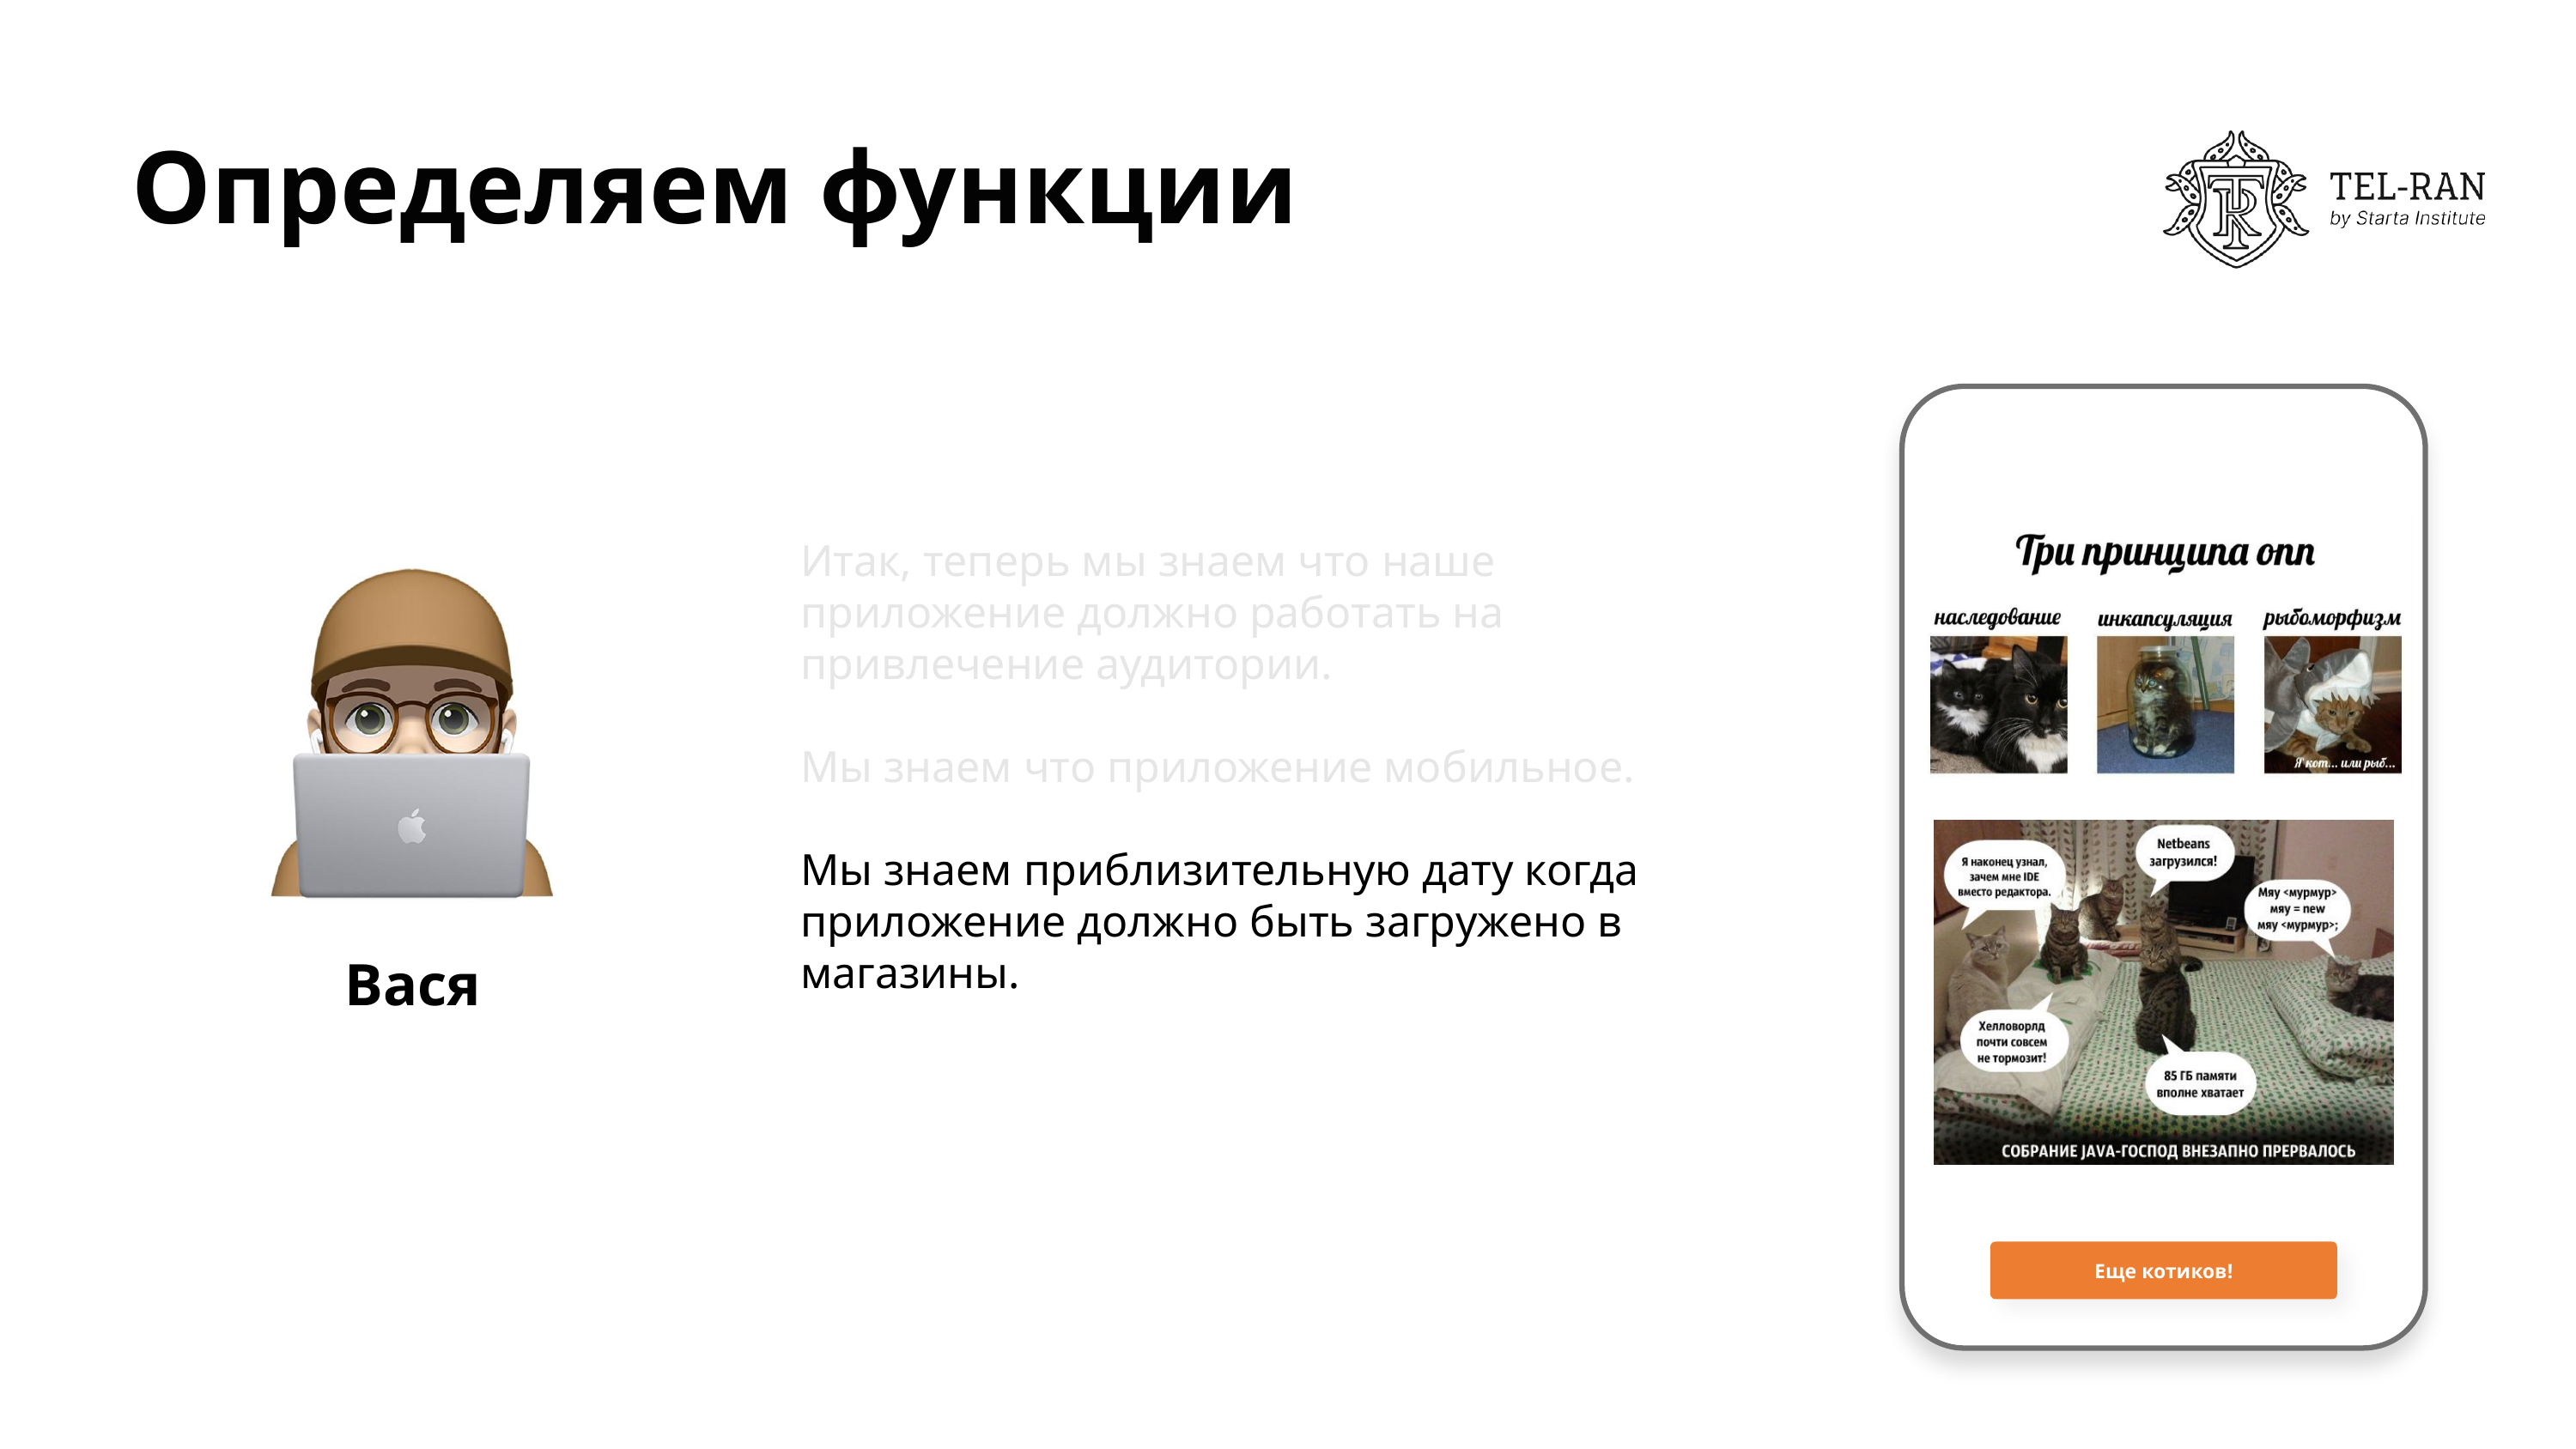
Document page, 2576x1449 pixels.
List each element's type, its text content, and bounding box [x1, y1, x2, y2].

picture [1915, 514, 2413, 792]
text_box Определяем функции [131, 136, 1855, 302]
text_box [1900, 384, 2427, 1350]
picture [2163, 130, 2485, 269]
text_box Вася [285, 942, 540, 1023]
text_box Еще котиков! [1988, 1240, 2339, 1301]
text_box Итак, теперь мы знаем что наше приложение должно работать на привлечение аудитории. Мы знаем что приложение мобильное. Мы знаем приблизительную дату когда приложение должно быть загружено в магазины. [787, 527, 1655, 1004]
picture [1933, 819, 2394, 1165]
picture [145, 554, 681, 912]
